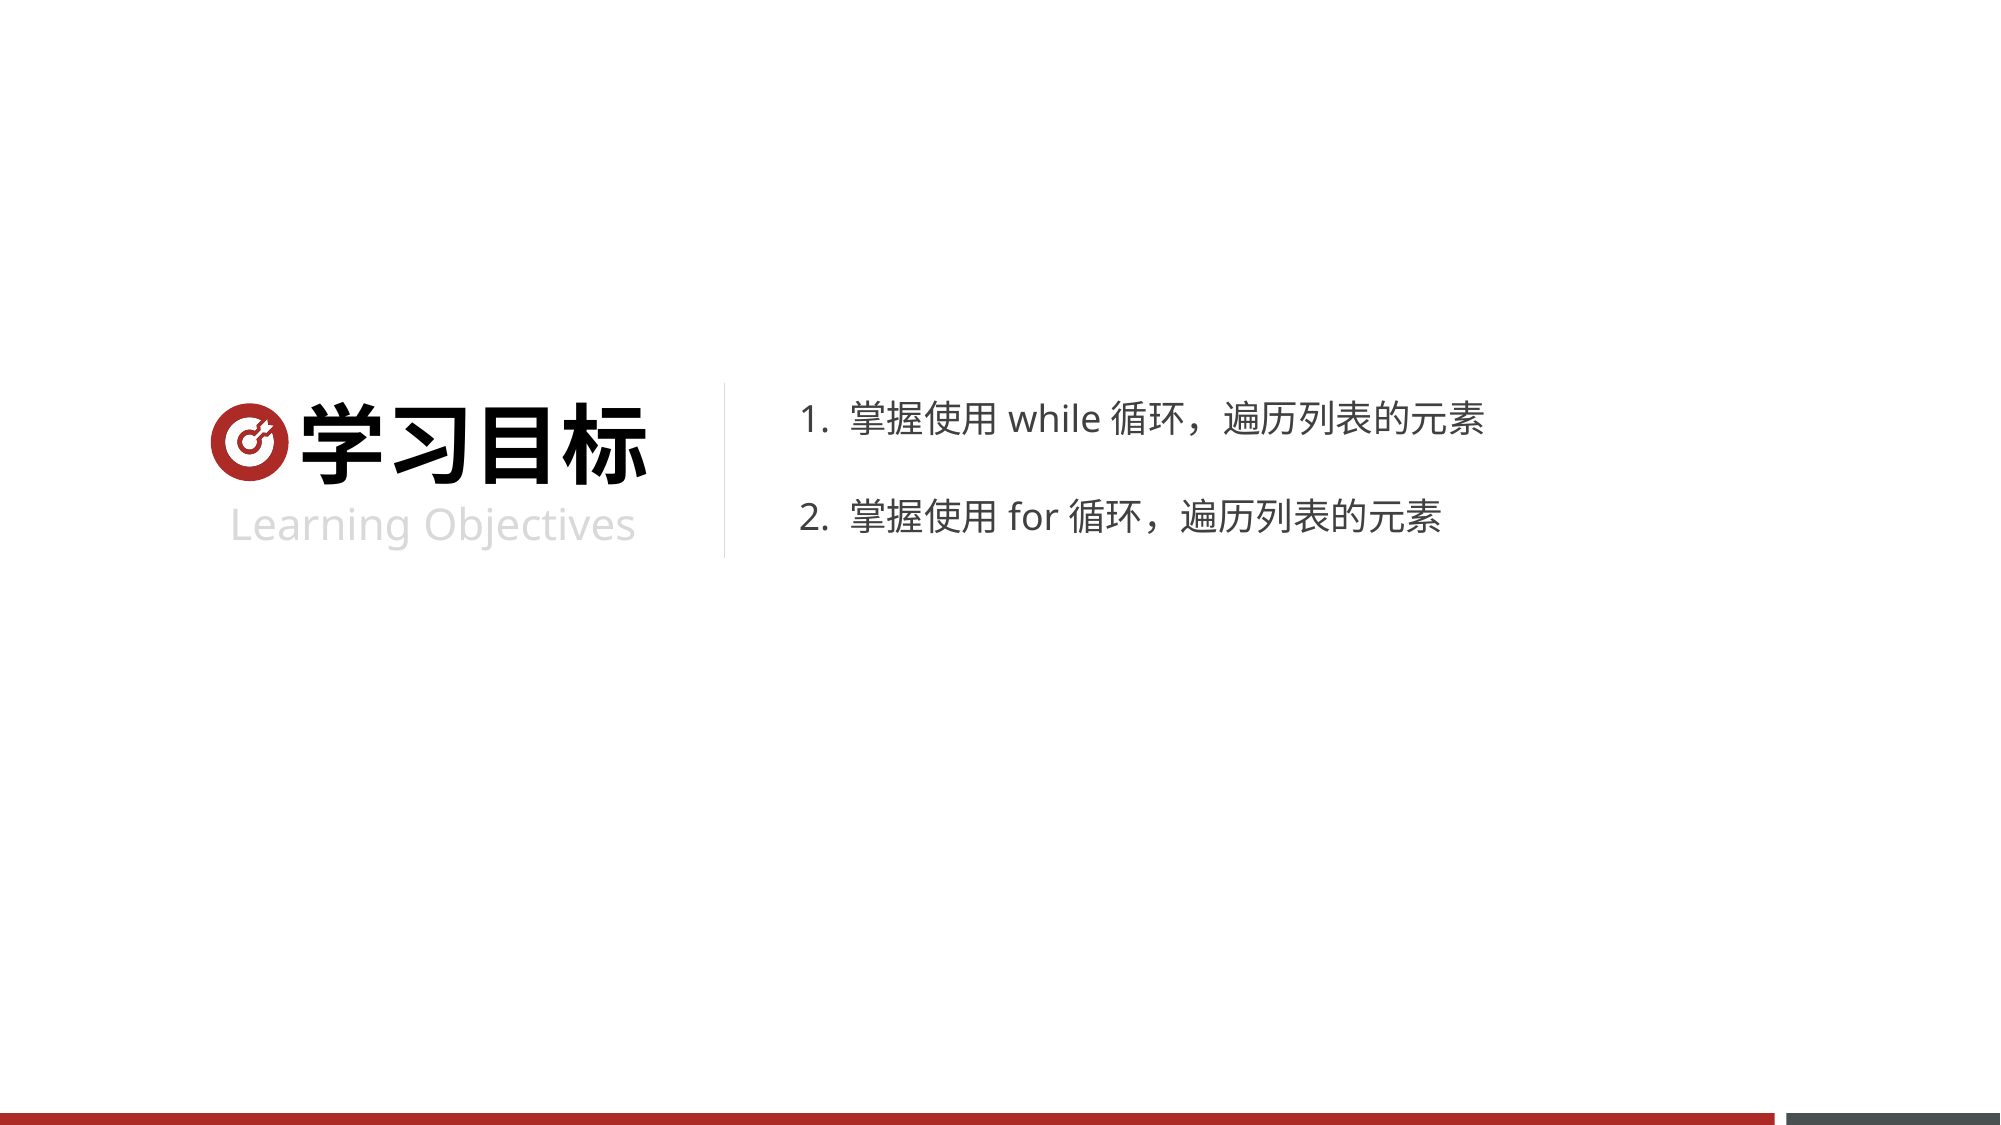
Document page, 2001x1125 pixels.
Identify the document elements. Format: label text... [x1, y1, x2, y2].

picture [216, 408, 283, 476]
list 1. 掌握使用while循环，遍历列表的元素 2. 掌握使用for循环，遍历列表的元素 [784, 134, 1818, 753]
